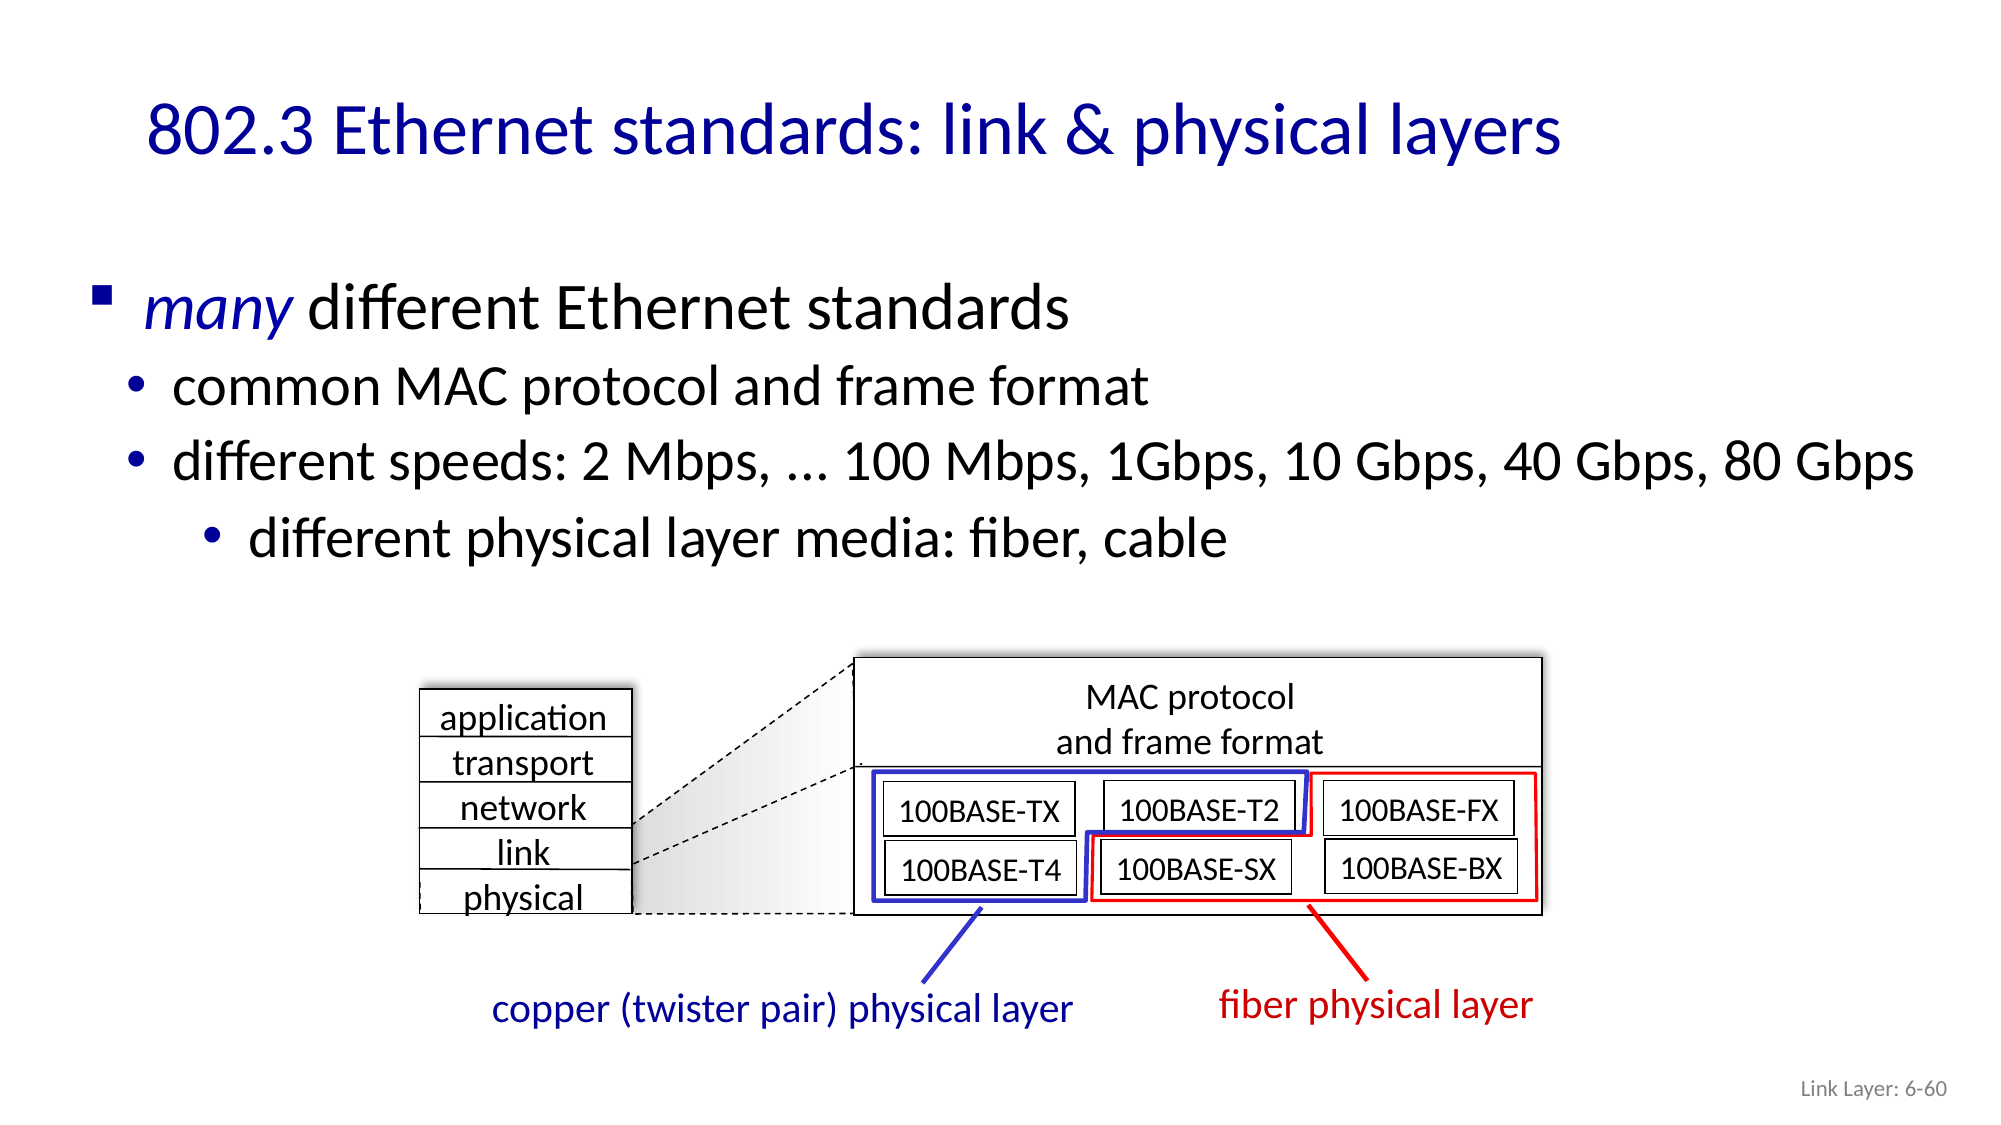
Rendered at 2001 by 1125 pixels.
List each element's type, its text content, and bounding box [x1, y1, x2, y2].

text_box MAC protocol and frame format [1041, 664, 1340, 770]
text_box [853, 657, 1543, 773]
text_box many different Ethernet standards common MAC protocol and frame format different speeds: 2 Mbps, ... 100 Mbps, 1Gbps, 10 Gbps, 40 Gbps, 80 Gbps [71, 264, 1989, 526]
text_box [418, 685, 632, 928]
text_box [1307, 773, 1551, 1035]
slide_number Link Layer: 6-60 [1512, 1056, 1963, 1117]
title 802.3 Ethernet standards: link & physical layers [131, 57, 1857, 205]
text_box [705, 664, 851, 771]
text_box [476, 771, 1307, 1039]
text_box different physical layer media: fiber, cable [148, 526, 1986, 576]
